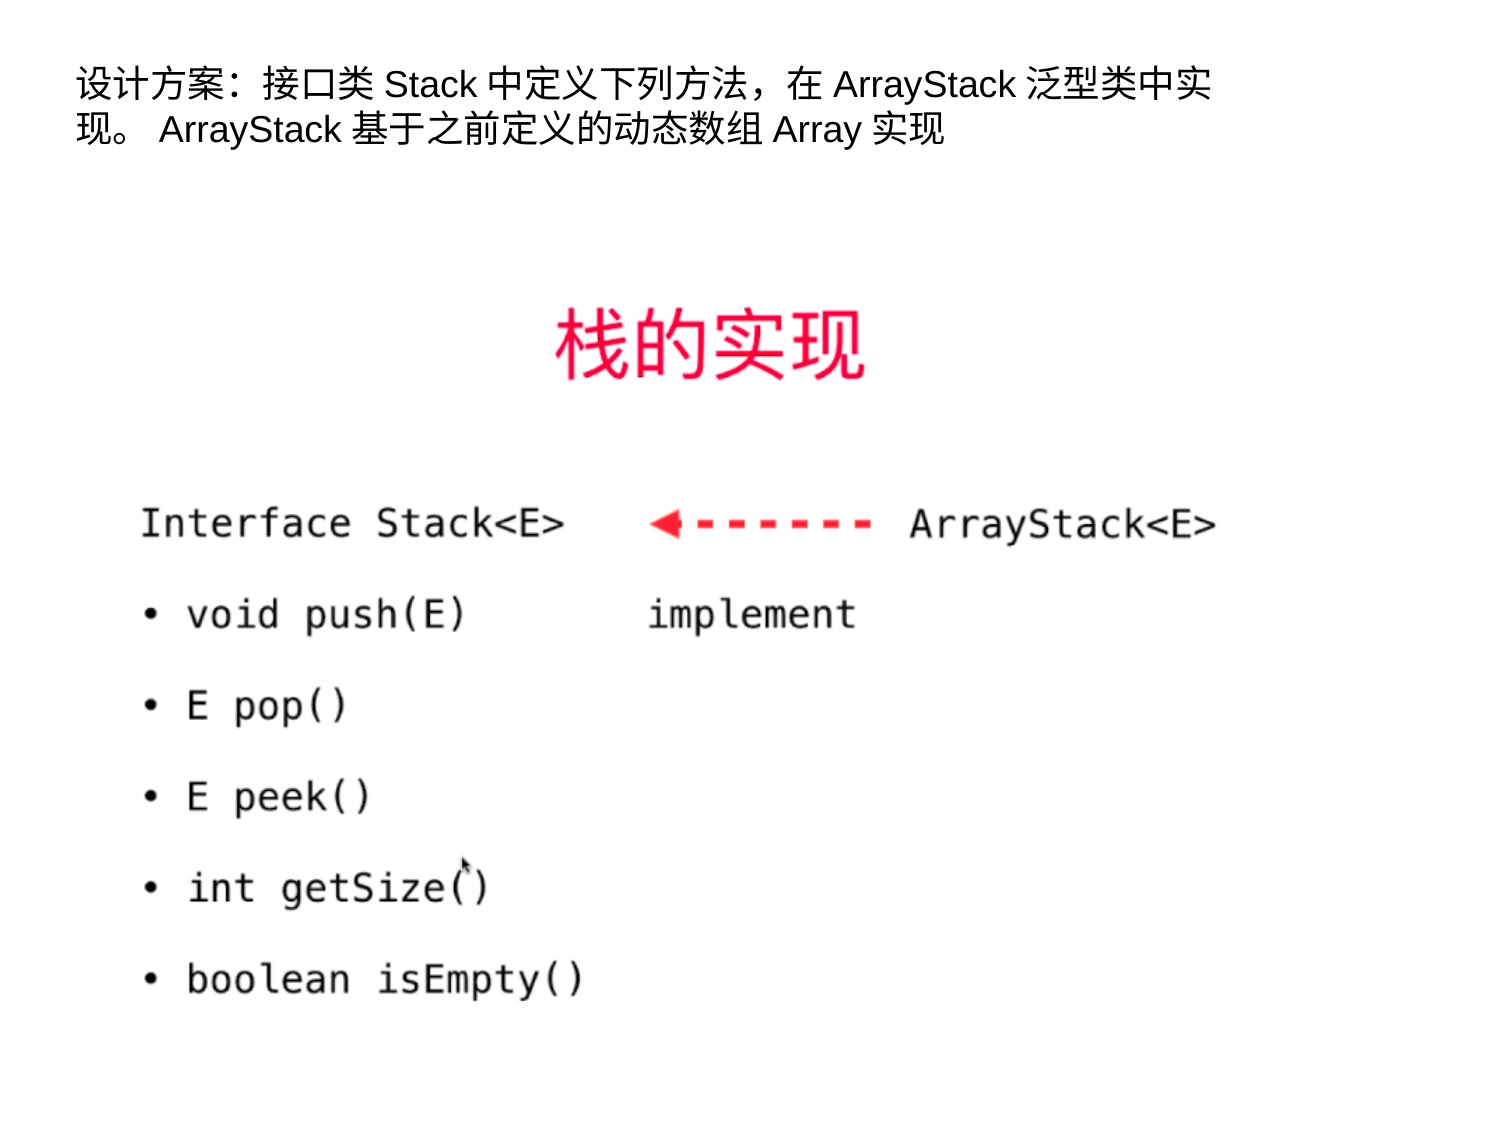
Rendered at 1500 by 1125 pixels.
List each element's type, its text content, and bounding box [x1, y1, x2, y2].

text_box 设计方案：接口类Stack中定义下列方法，在ArrayStack泛型类中实现。ArrayStack基于之前定义的动态数组Array实现 [74, 45, 1425, 165]
picture [74, 232, 1254, 1023]
